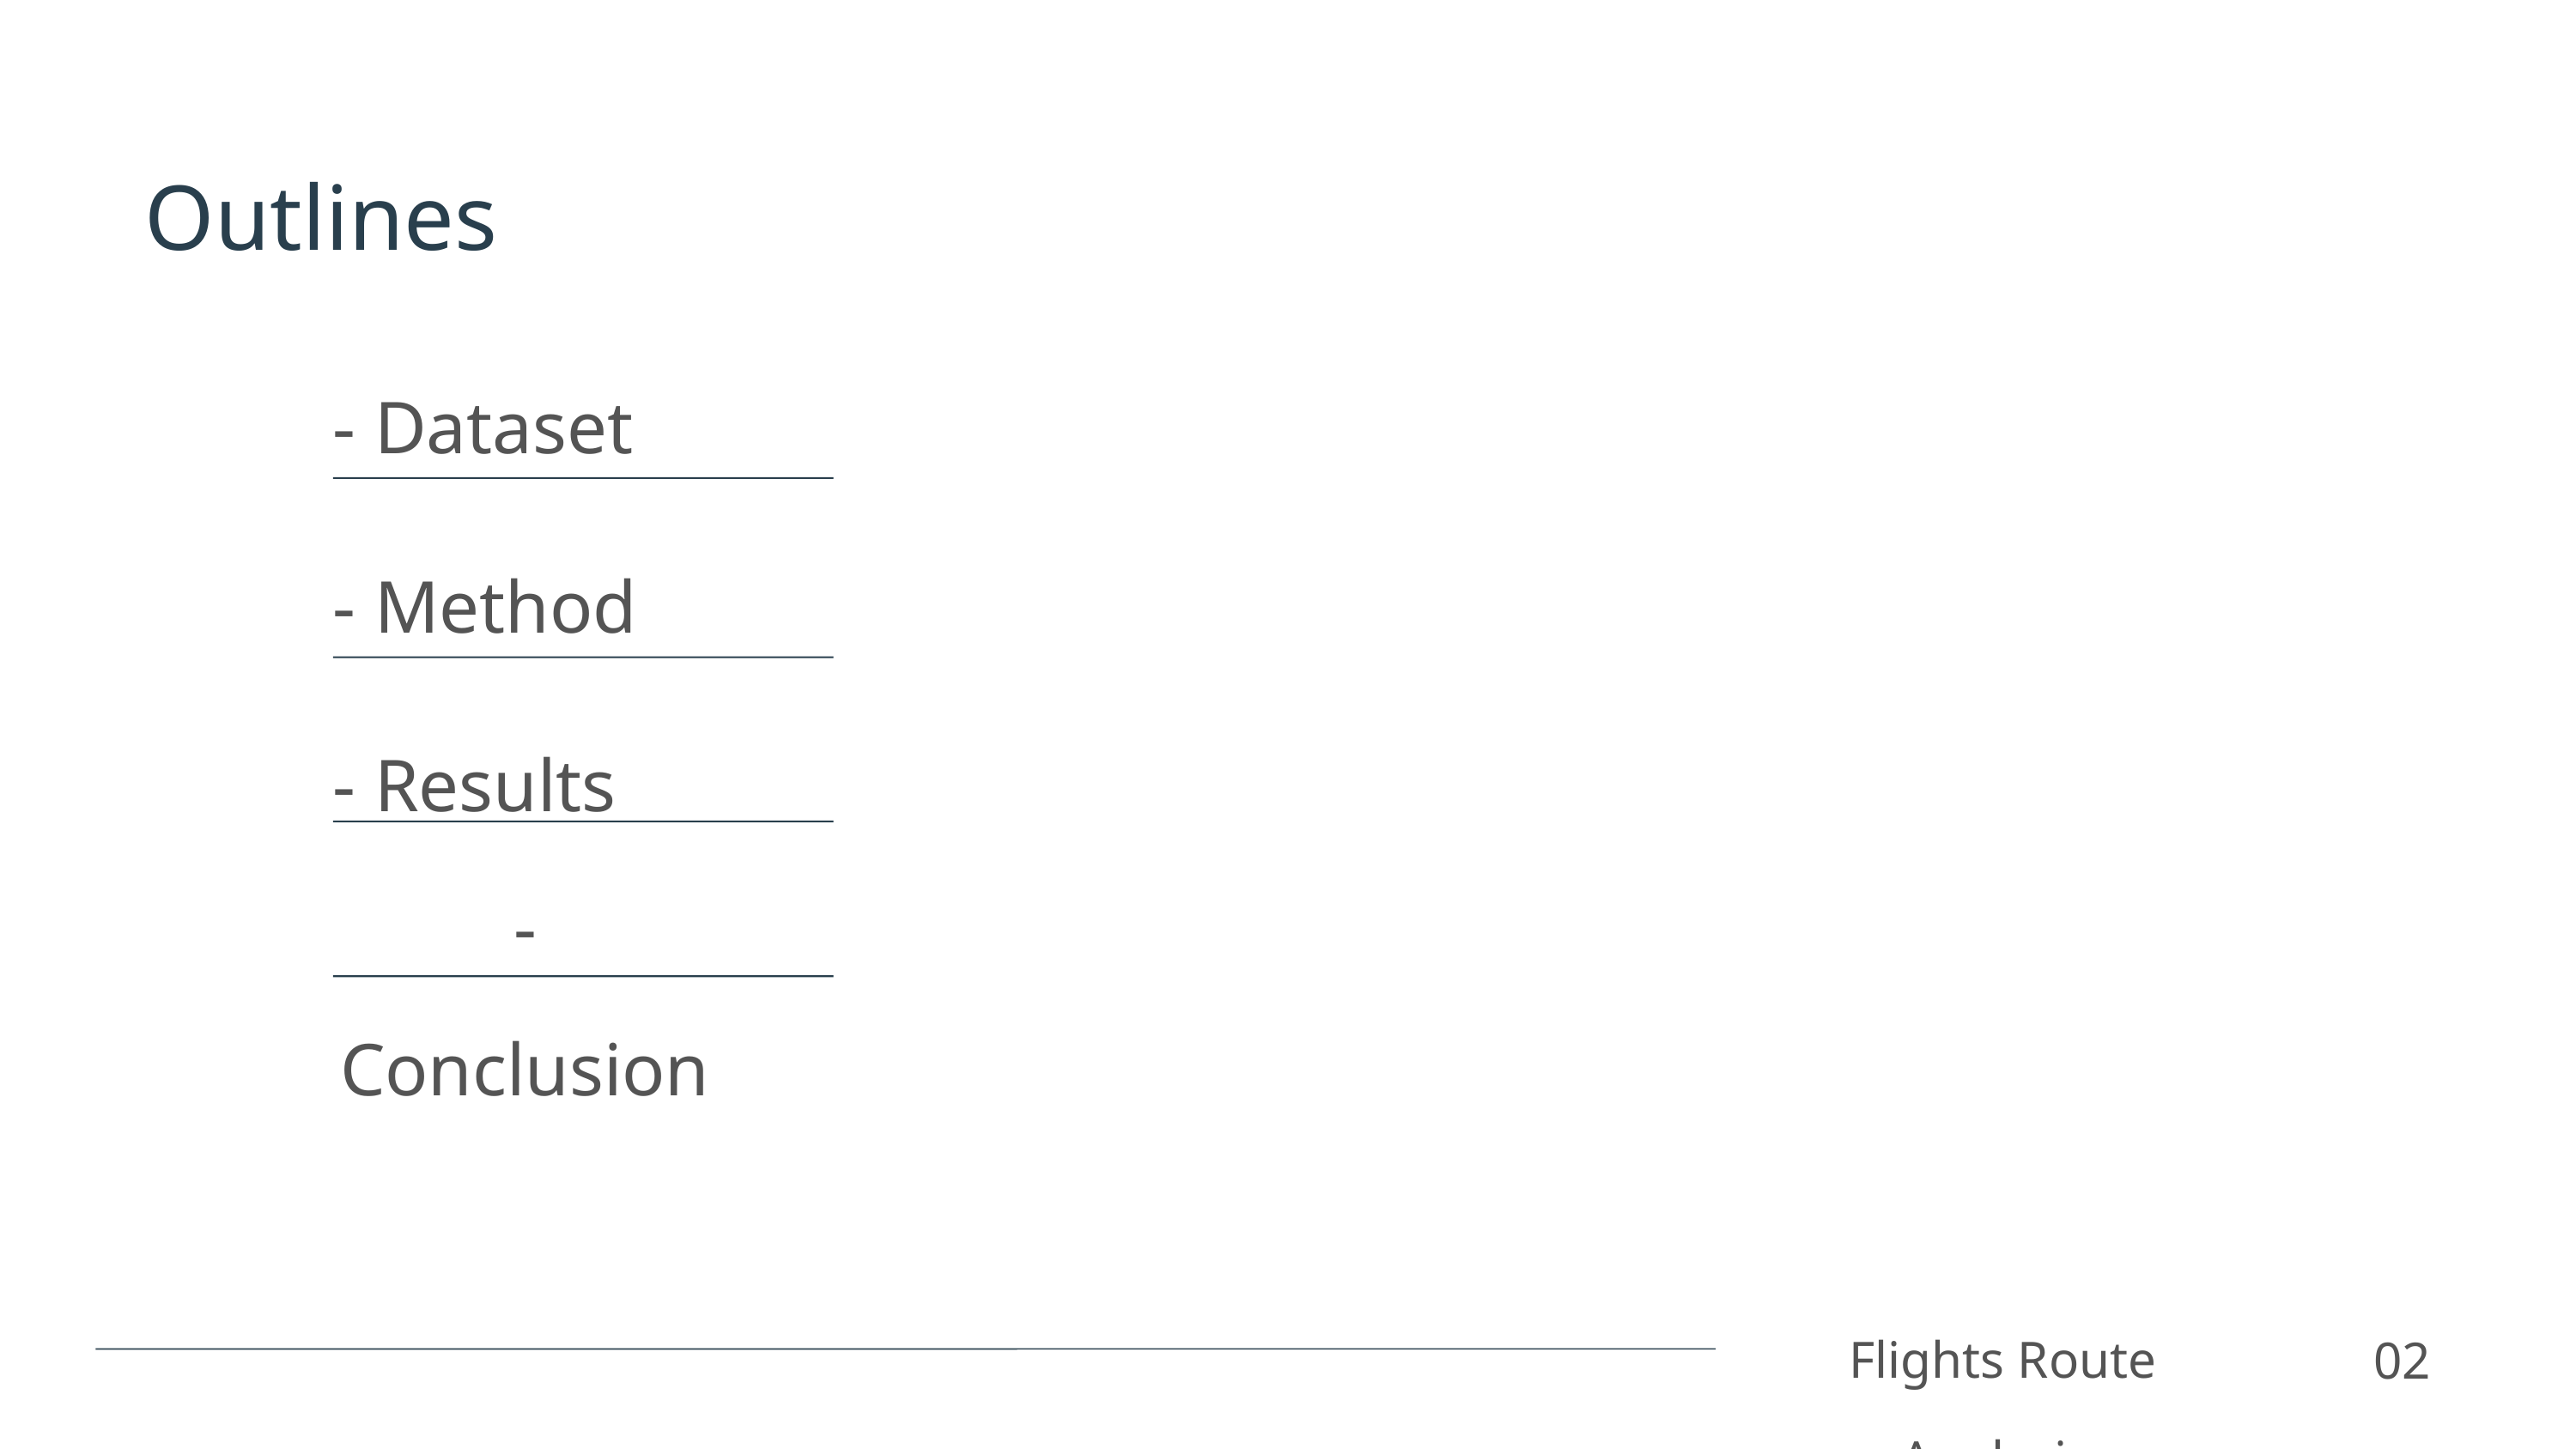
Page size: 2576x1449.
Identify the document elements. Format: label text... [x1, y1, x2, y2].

text_box Outlines [144, 89, 1752, 268]
text_box 02 [2315, 1289, 2432, 1390]
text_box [331, 164, 1366, 1100]
text_box Flights Route Analysis [1751, 1288, 2255, 1449]
